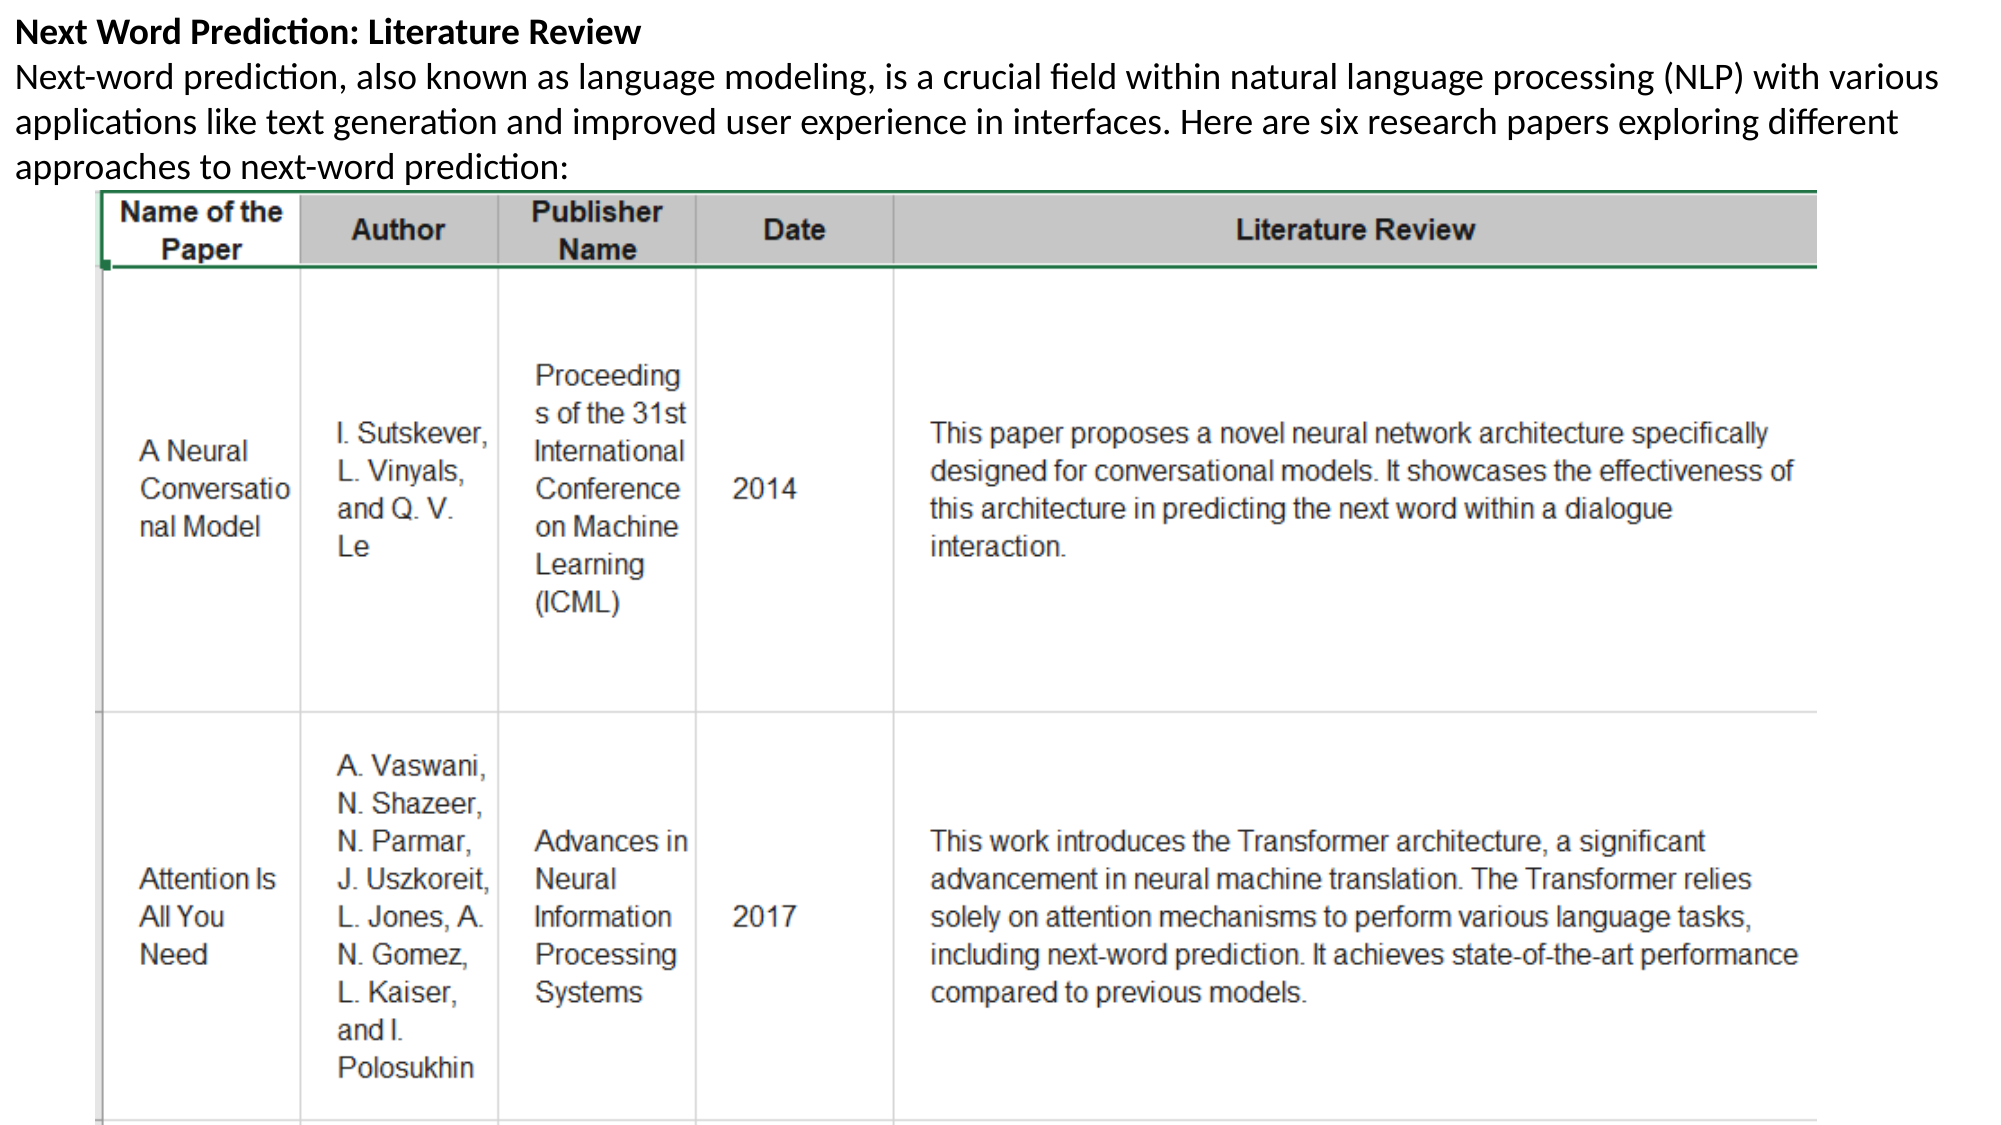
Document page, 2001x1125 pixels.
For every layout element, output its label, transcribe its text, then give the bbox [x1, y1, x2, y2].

text_box Next Word Prediction: Literature Review Next-word prediction, also known as language modeling, is a crucial field within natural language processing (NLP) with various applications like text generation and improved user experience in interfaces. Here are six research papers exploring different approaches to next-word prediction: [0, 0, 2000, 240]
picture [95, 190, 1817, 1125]
